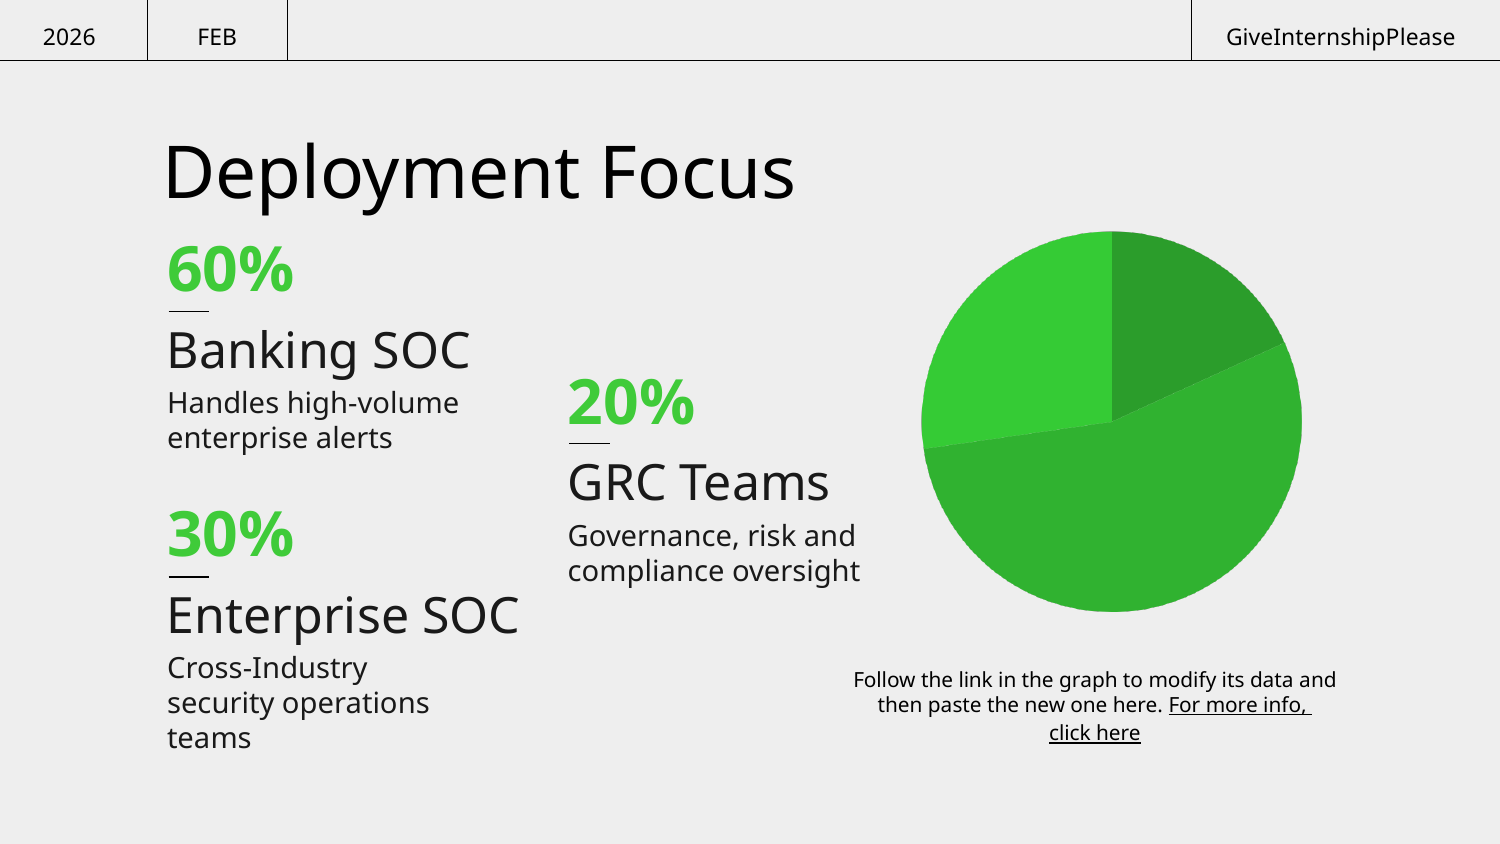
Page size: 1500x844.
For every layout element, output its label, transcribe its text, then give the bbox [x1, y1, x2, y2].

subtitle GiveInternshipPlease [1192, 12, 1490, 61]
subtitle 2026 [3, 12, 135, 61]
subtitle FEB [152, 12, 283, 61]
text_box Banking SOC [151, 326, 503, 394]
text_box Follow the link in the graph to modify its data and then paste the new one here. For more info, click here [817, 651, 1373, 763]
text_box 60% [152, 251, 491, 320]
text_box 20% [552, 384, 764, 452]
text_box Handles high-volume enterprise alerts [152, 369, 491, 450]
text_box GRC Teams [552, 458, 764, 502]
picture [769, 210, 1453, 633]
text_box 30% [152, 516, 491, 584]
text_box Governance, risk and compliance oversight [552, 502, 764, 582]
text_box Enterprise SOC [151, 590, 553, 659]
text_box Cross-Industry security operations teams [152, 634, 491, 714]
title Deployment Focus [147, 110, 1230, 205]
